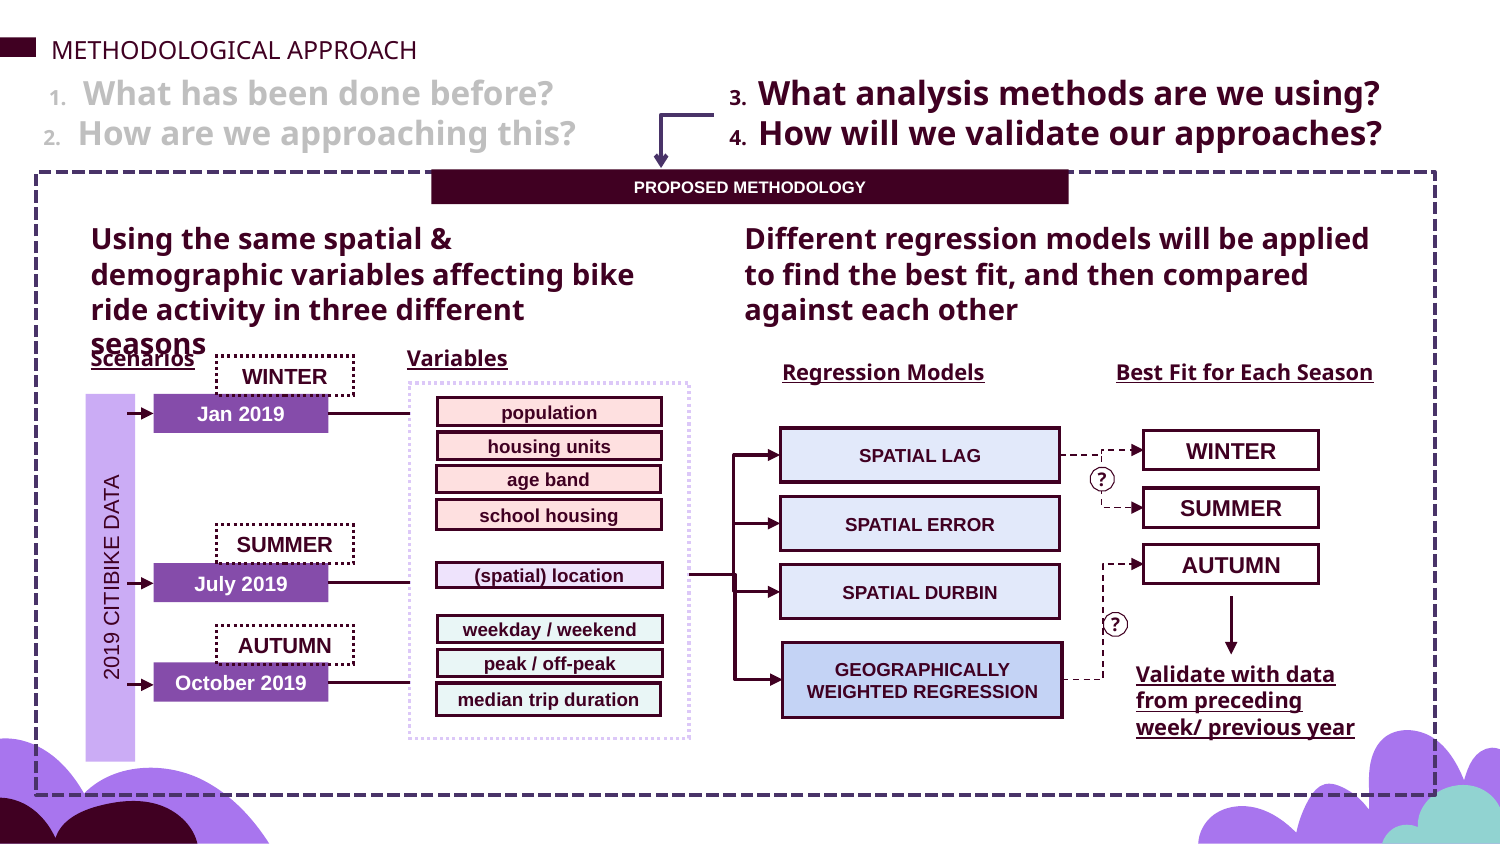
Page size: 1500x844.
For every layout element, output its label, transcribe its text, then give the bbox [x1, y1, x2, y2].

text_box PROPOSED METHODOLOGY [431, 169, 1069, 205]
text_box [653, 113, 714, 169]
text_box Different regression models will be applied to find the best fit, and then compared against each other [719, 205, 1390, 313]
title 1. What has been done before? 2. How are we approaching this? [18, 59, 704, 164]
text_box Using the same spatial & demographic variables affecting bike ride activity in three different seasons [65, 205, 661, 313]
text_box 3. What analysis methods are we using? 4. How will we validate our approaches? [704, 56, 1462, 164]
text_box [0, 35, 38, 59]
text_box METHODOLOGICAL APPROACH [35, 19, 1281, 83]
text_box [34, 170, 1437, 797]
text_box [64, 329, 1401, 762]
